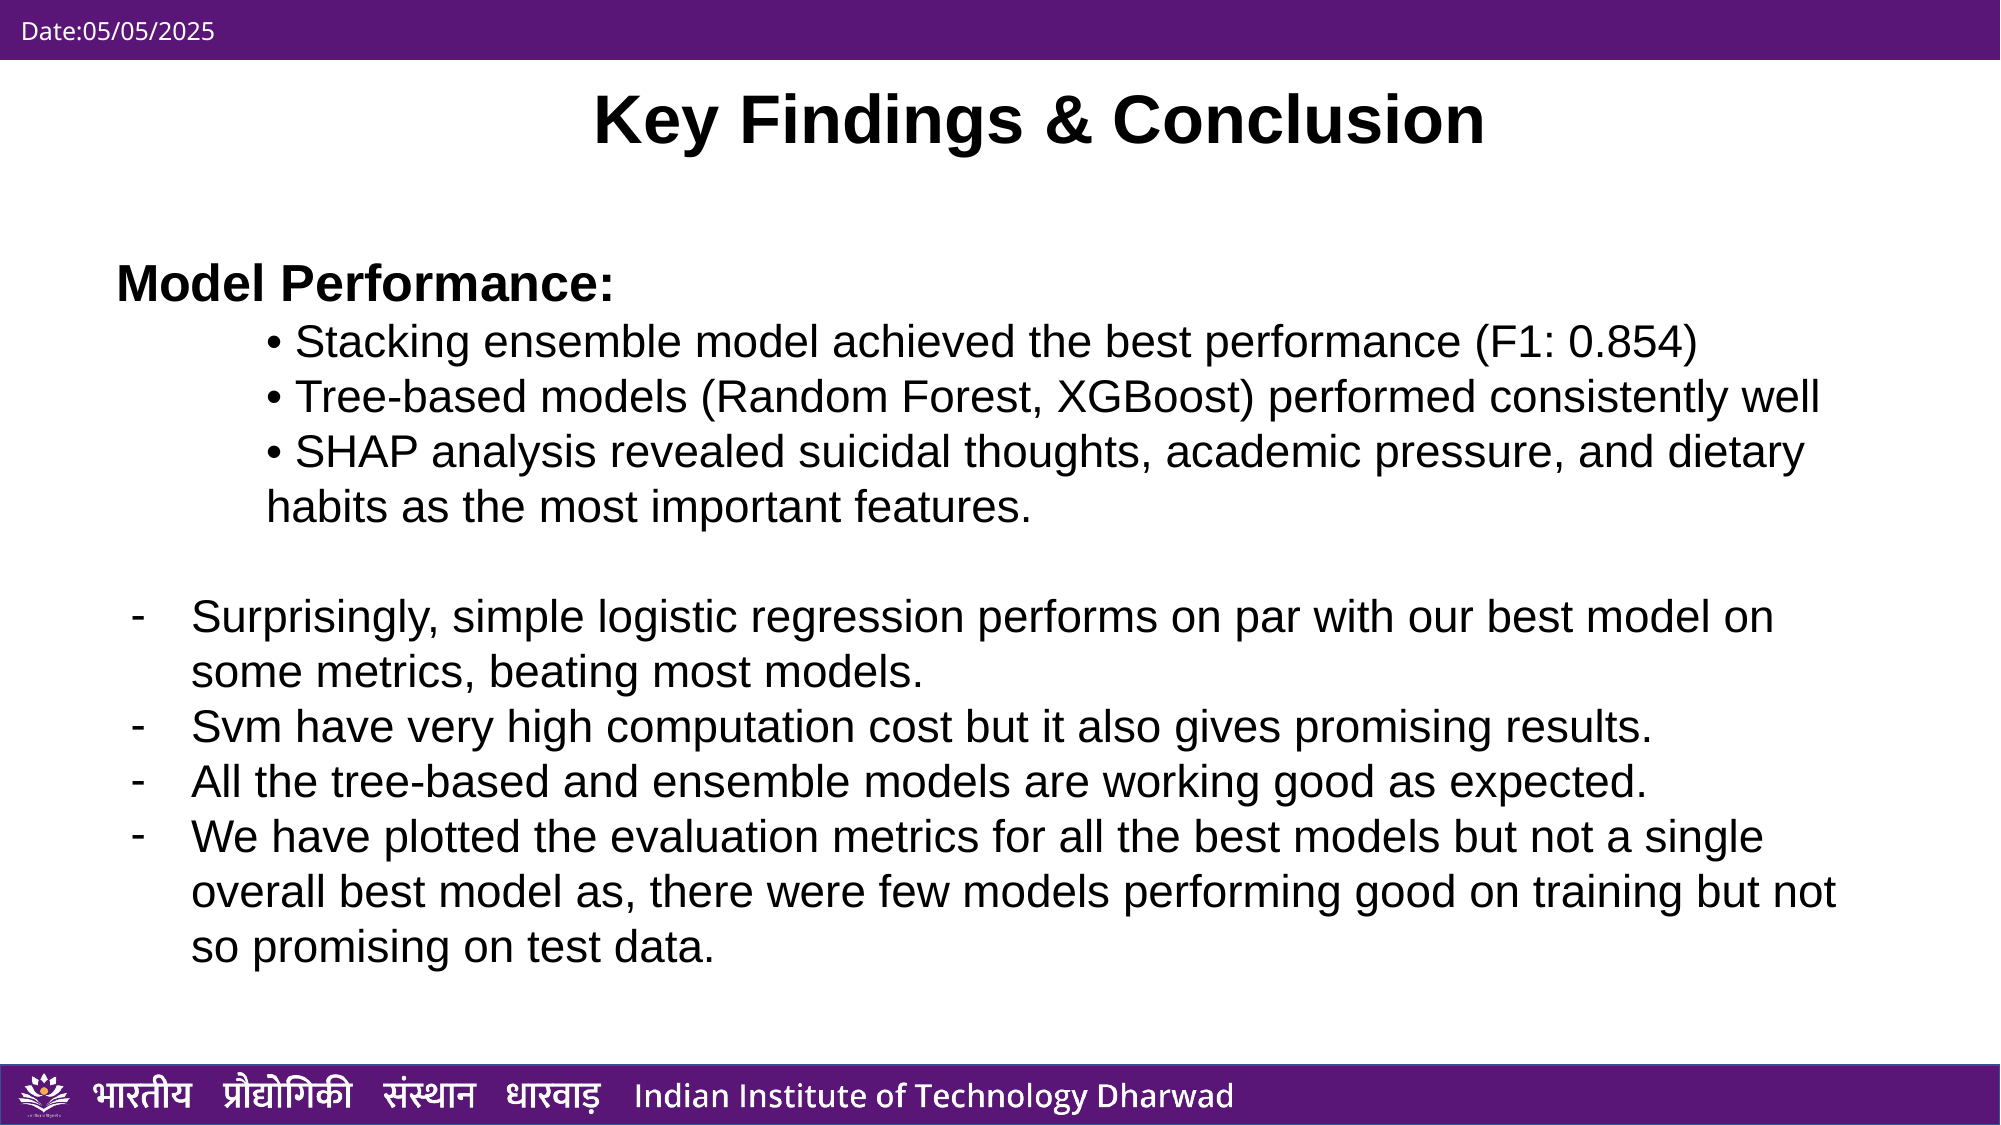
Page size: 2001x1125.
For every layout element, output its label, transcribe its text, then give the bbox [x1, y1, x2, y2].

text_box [0, 1064, 2000, 1125]
text_box [0, 0, 2000, 60]
text_box Date:05/05/2025 [18, 13, 242, 46]
text_box Model Performance: • Stacking ensemble model achieved the best performance (F1: 0.854) • Tree-based models (Random Forest, XGBoost) performed consistently well • SHAP analysis revealed suicidal thoughts, academic pressure, and dietary habits as the most important features. Surprisingly, simple logistic regression performs on par with our best model on some metrics, beating most models. Svm have very high computation cost but it also gives promising results. All the tree-based and ensemble models are working good as expected. We have plotted the evaluation metrics for all the best models but not a single overall best model as, there were few models performing good on training but not so promising on test data. [101, 234, 1906, 1064]
text_box Key Findings & Conclusion [3, 59, 2000, 173]
picture [18, 1072, 1232, 1118]
